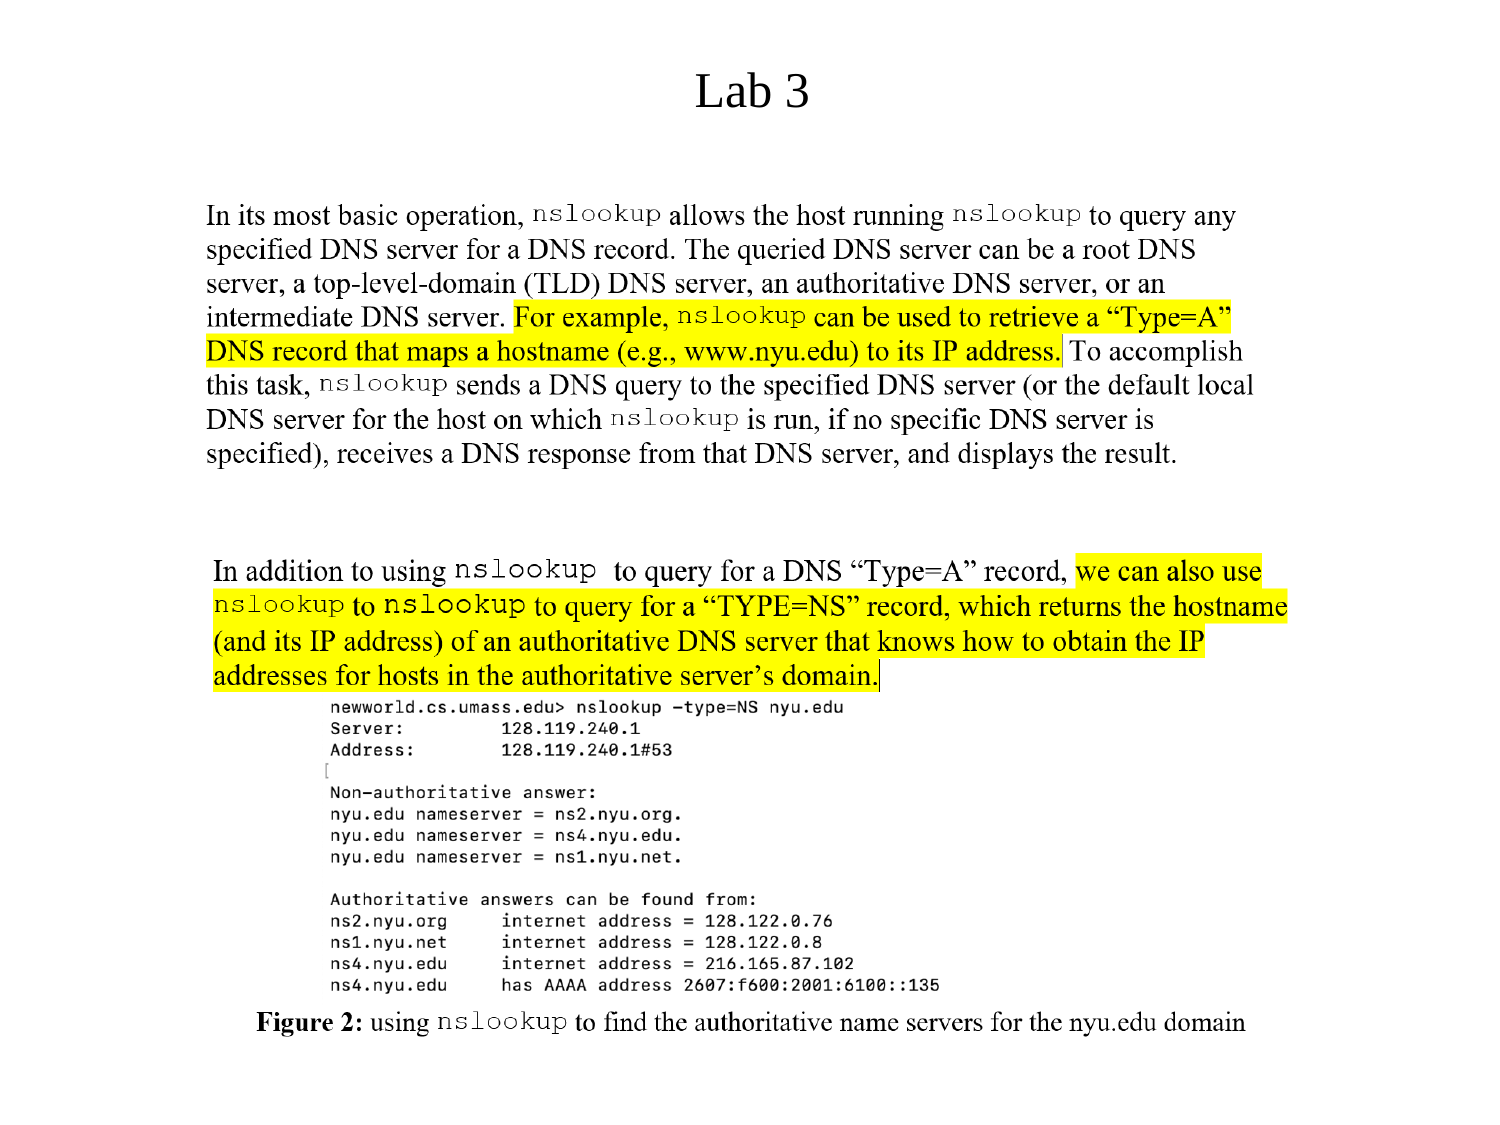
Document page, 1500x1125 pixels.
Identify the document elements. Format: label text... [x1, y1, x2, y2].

picture [201, 199, 1259, 476]
picture [205, 549, 1295, 1048]
list Lab 3 [604, 50, 896, 142]
